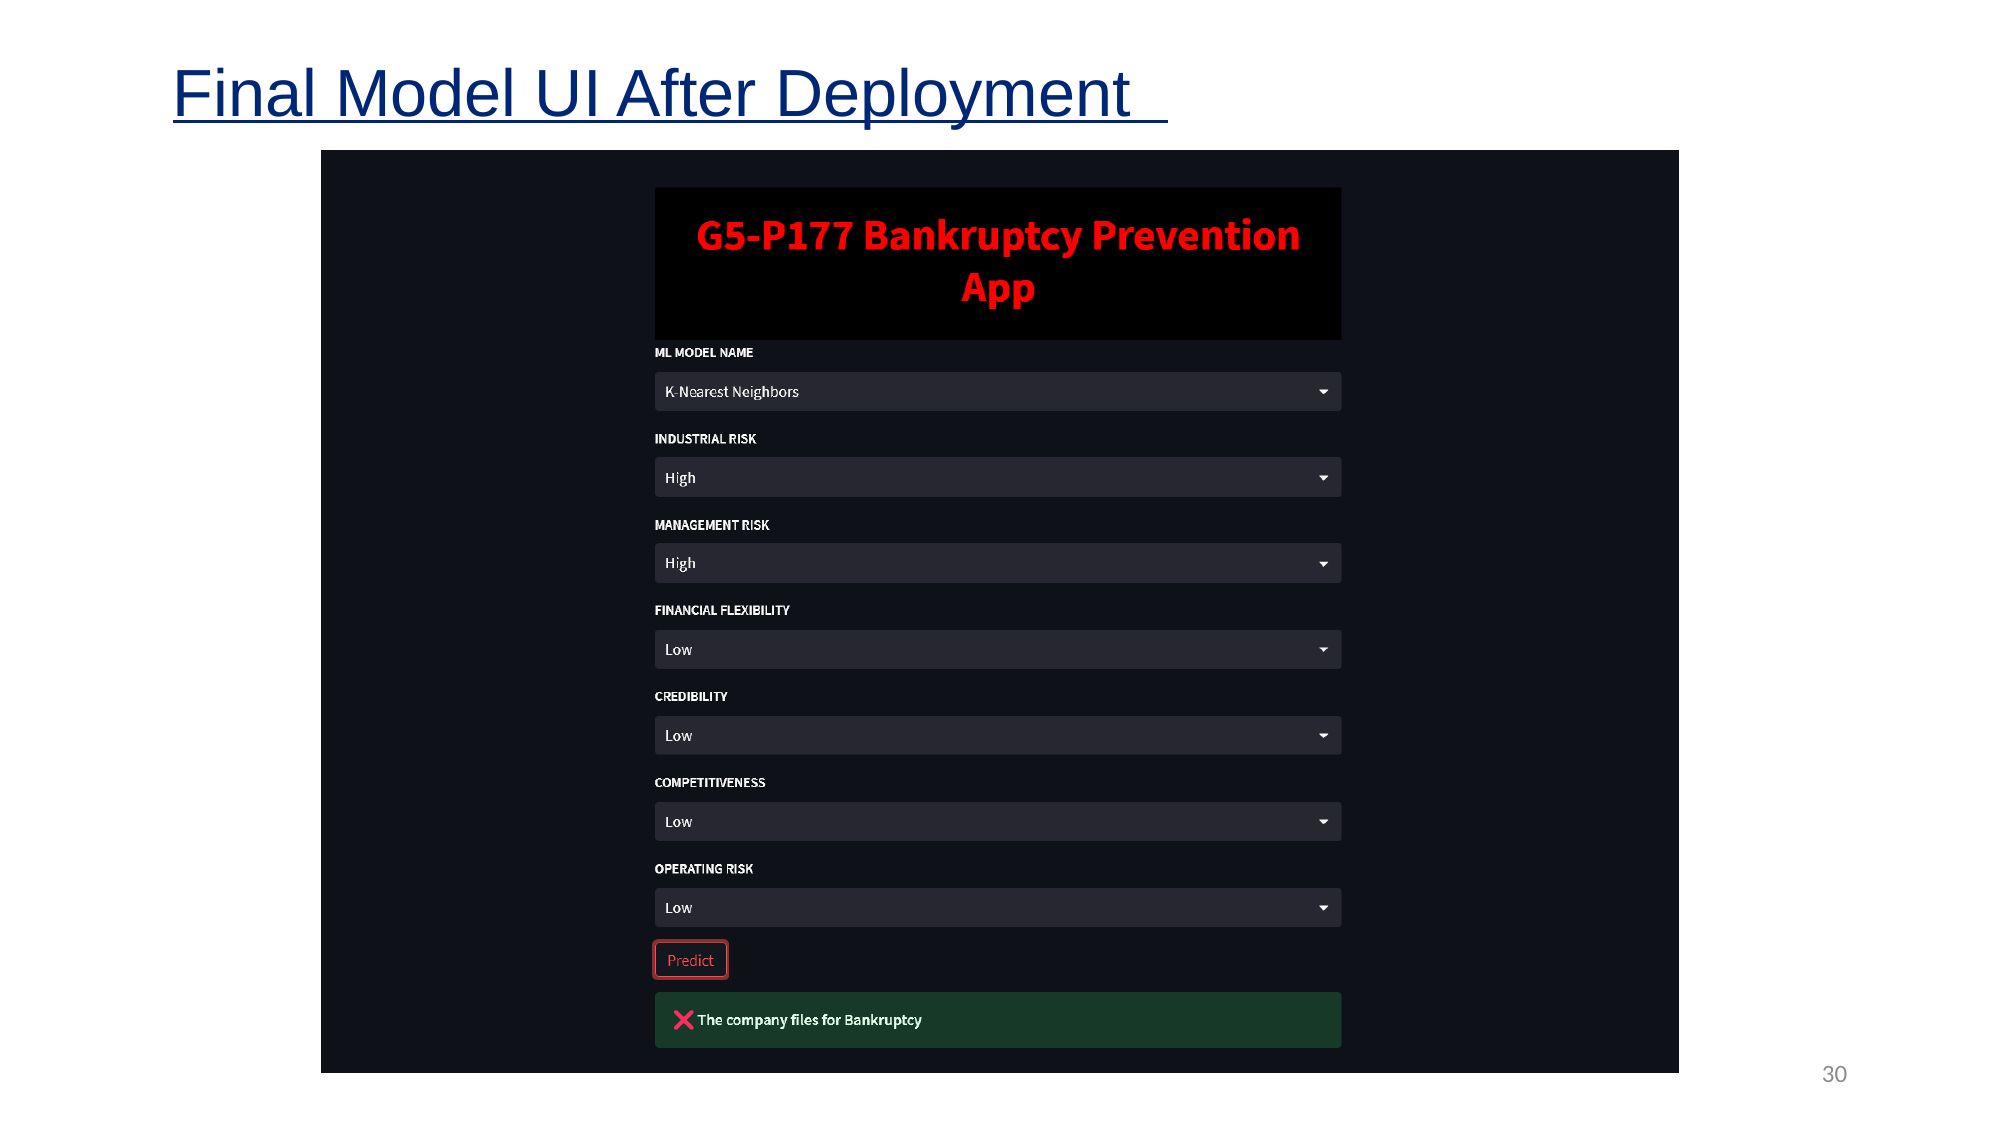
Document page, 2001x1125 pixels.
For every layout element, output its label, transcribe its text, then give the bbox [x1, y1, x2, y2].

text_box Final Model UI After Deployment [157, 51, 1684, 189]
picture [321, 150, 1679, 1073]
slide_number 30 [1412, 1042, 1863, 1103]
